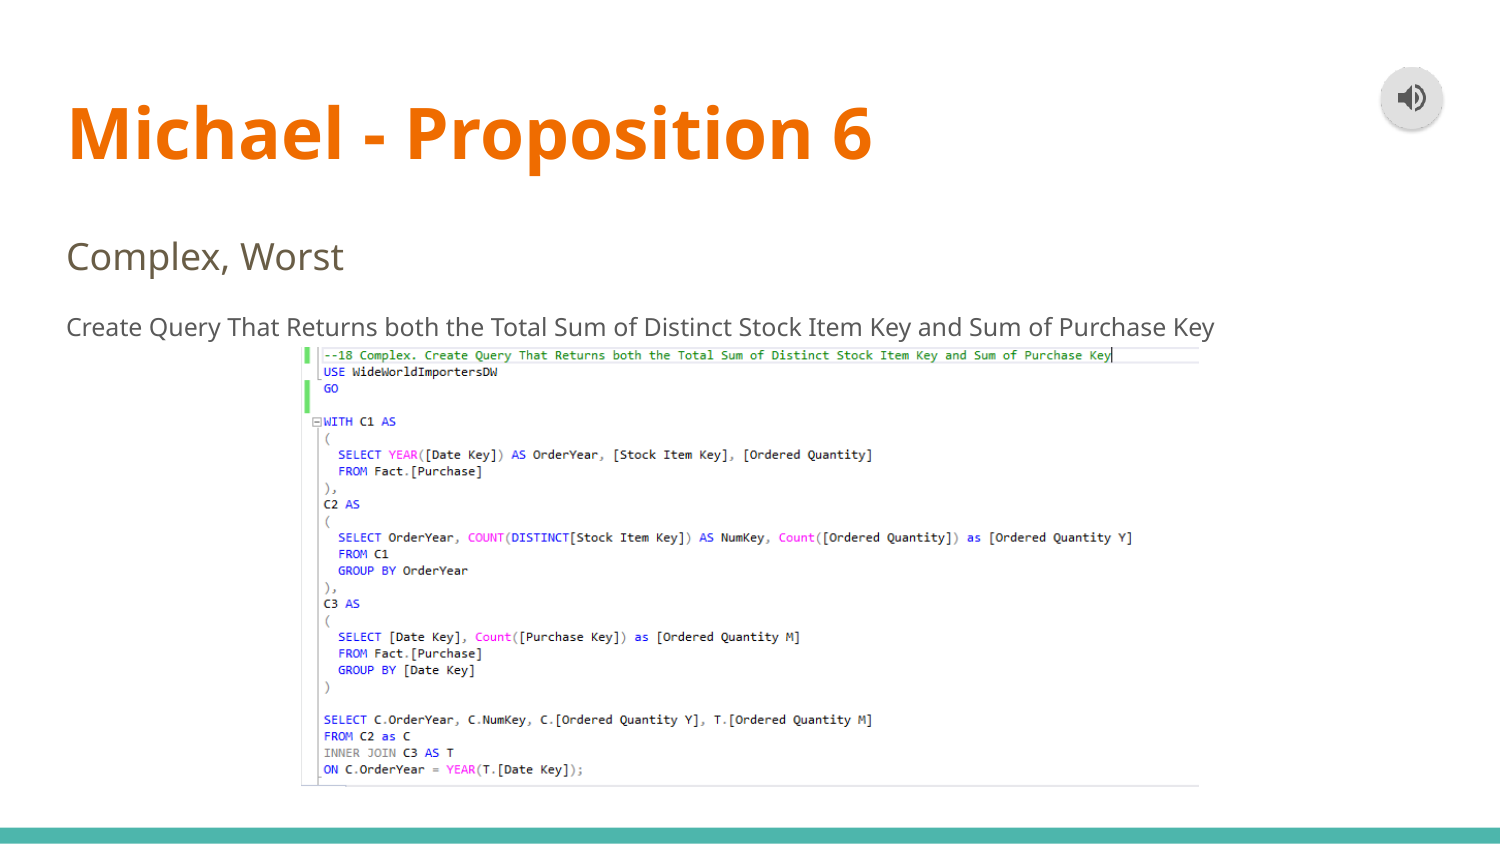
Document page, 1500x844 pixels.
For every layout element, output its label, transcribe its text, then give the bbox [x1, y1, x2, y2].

picture [1374, 59, 1450, 135]
list Complex, Worst Create Query That Returns both the Total Sum of Distinct Stock Item Key and Sum of Purchase Key [51, 210, 1449, 753]
title Michael - Proposition 6 [51, 72, 1449, 189]
picture [300, 347, 1199, 787]
